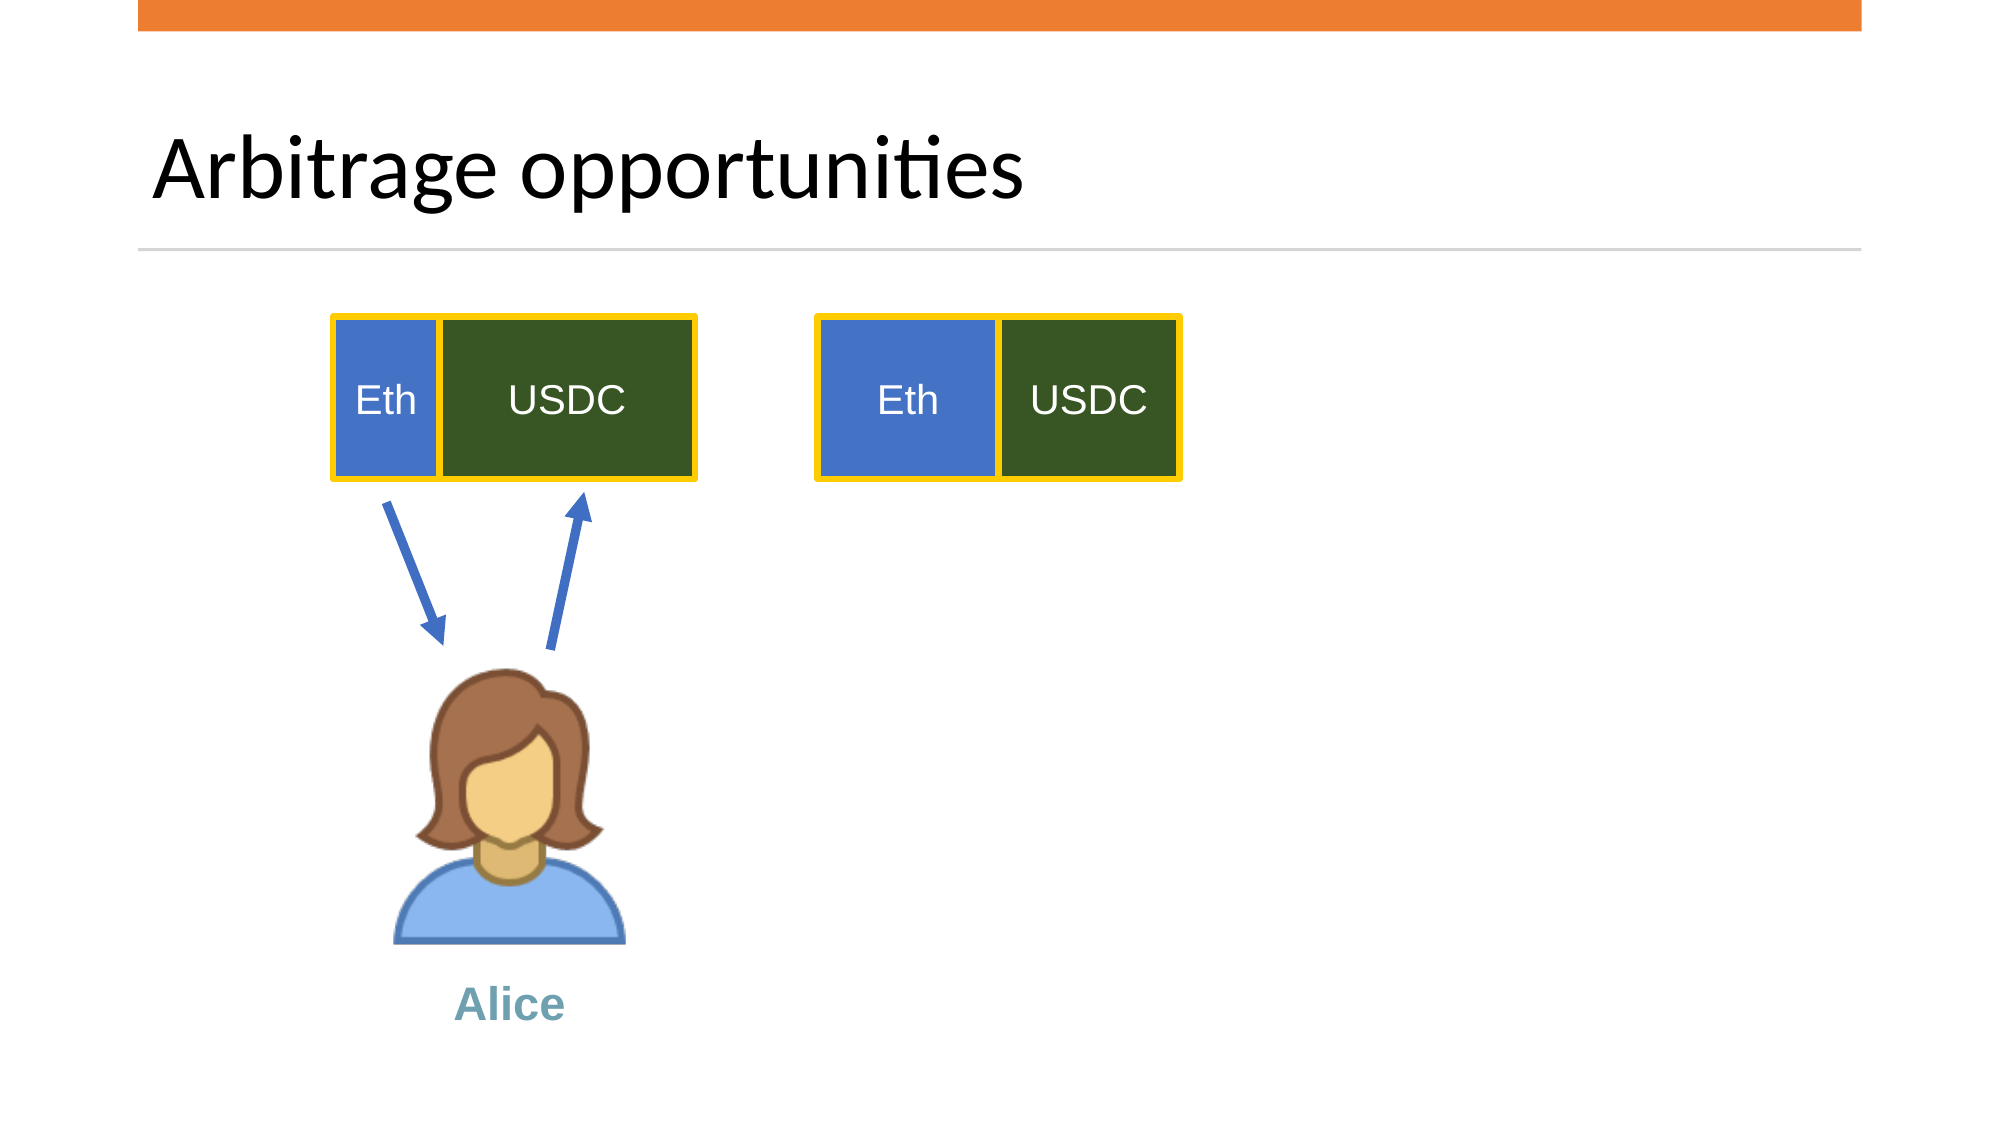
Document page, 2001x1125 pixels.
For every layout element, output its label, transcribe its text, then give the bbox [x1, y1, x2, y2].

text_box Eth [816, 314, 997, 481]
title Arbitrage opportunities [137, 59, 1863, 278]
text_box USDC [997, 314, 1182, 481]
text_box Eth [331, 314, 437, 481]
text_box [138, 248, 1862, 252]
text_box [386, 502, 444, 647]
text_box Alice [365, 960, 655, 1038]
picture [364, 662, 655, 952]
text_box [550, 491, 585, 650]
text_box [138, 0, 1862, 32]
text_box USDC [437, 314, 697, 481]
